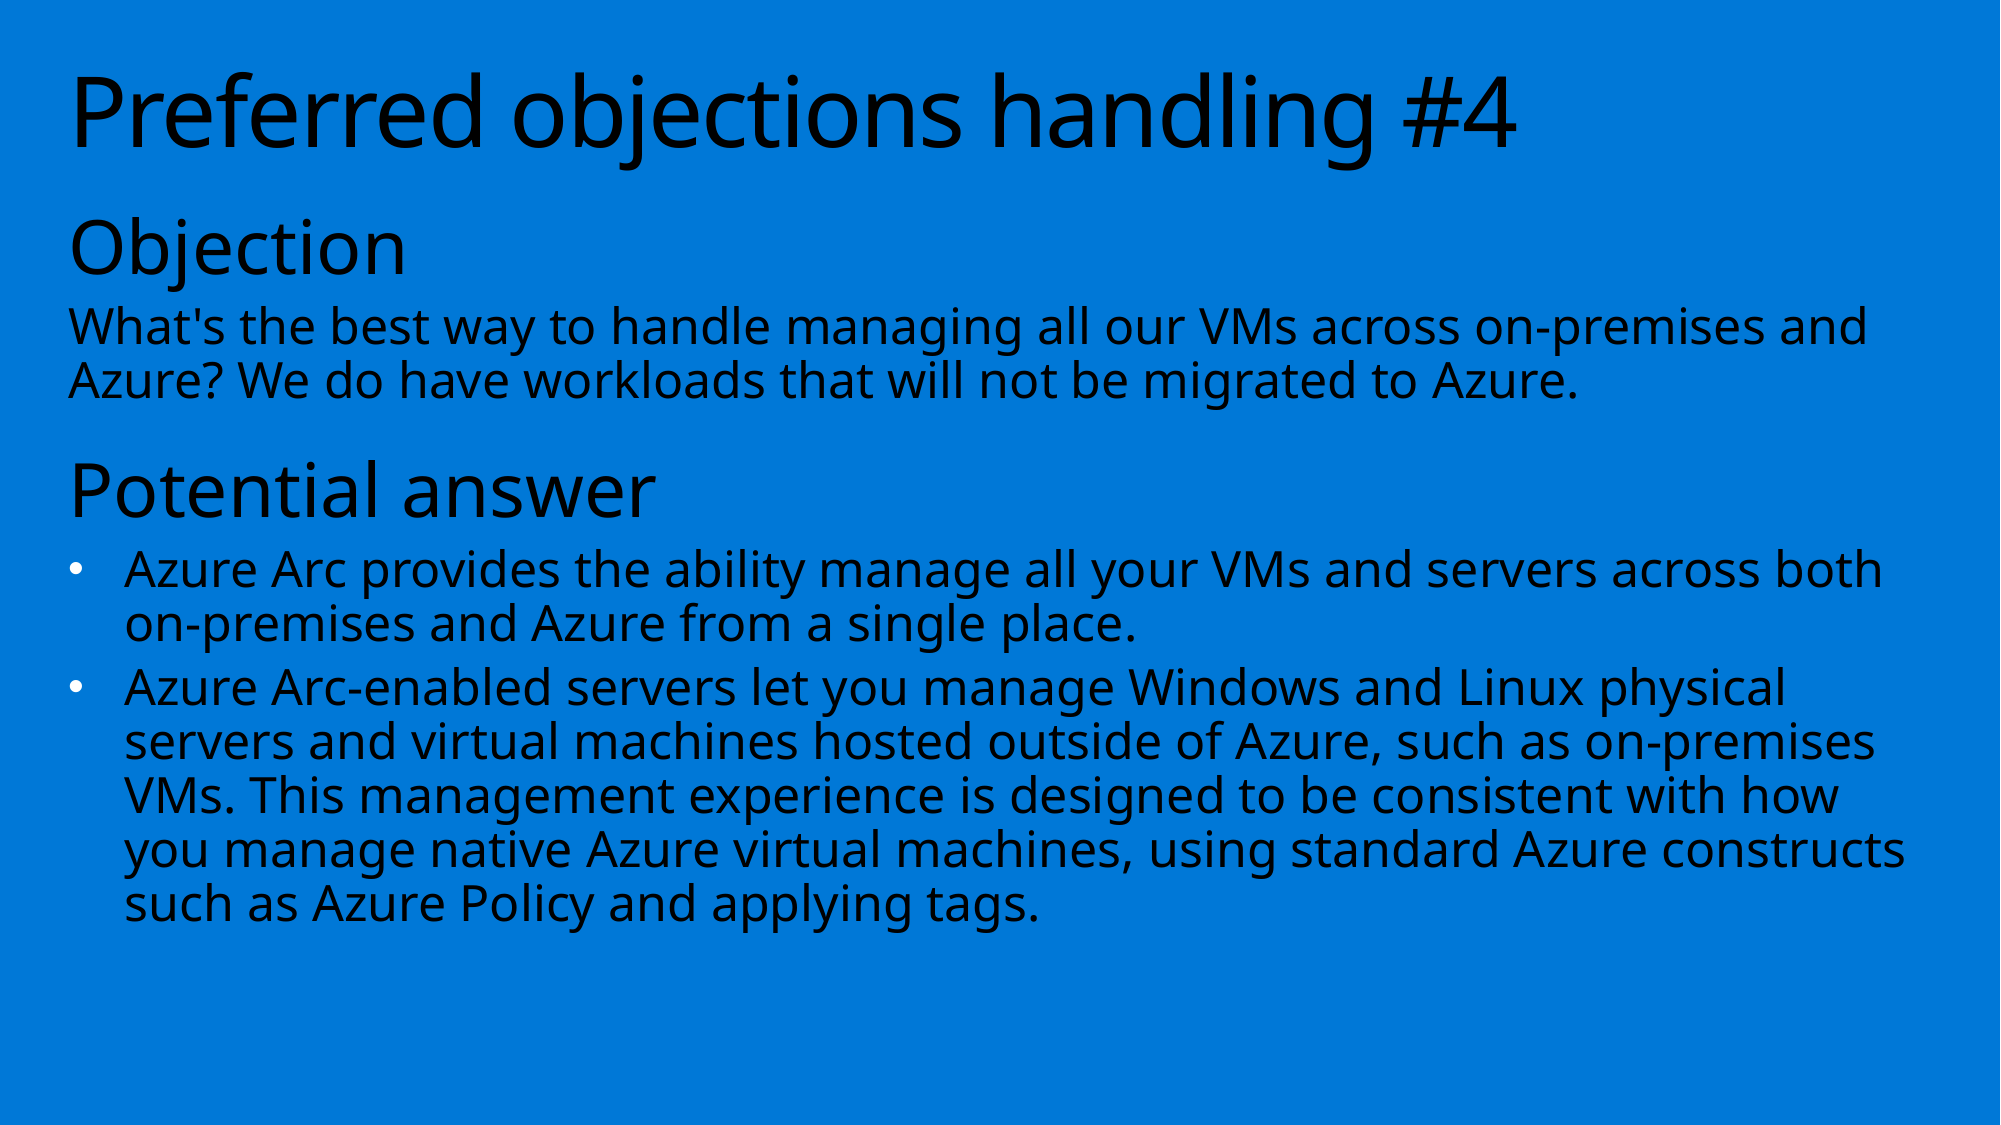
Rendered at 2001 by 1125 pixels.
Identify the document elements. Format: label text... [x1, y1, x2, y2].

list Objection What's the best way to handle managing all our VMs across on-premises and Azure? We do have workloads that will not be migrated to Azure. Potential answer Azure Arc provides the ability manage all your VMs and servers across both on-premises and Azure from a single place. Azure Arc-enabled servers let you manage Windows and Linux physical servers and virtual machines hosted outside of Azure, such as on-premises VMs. This management experience is designed to be consistent with how you manage native Azure virtual machines, using standard Azure constructs such as Azure Policy and applying tags. [44, 195, 1956, 965]
title Preferred objections handling #4 [44, 47, 1957, 196]
